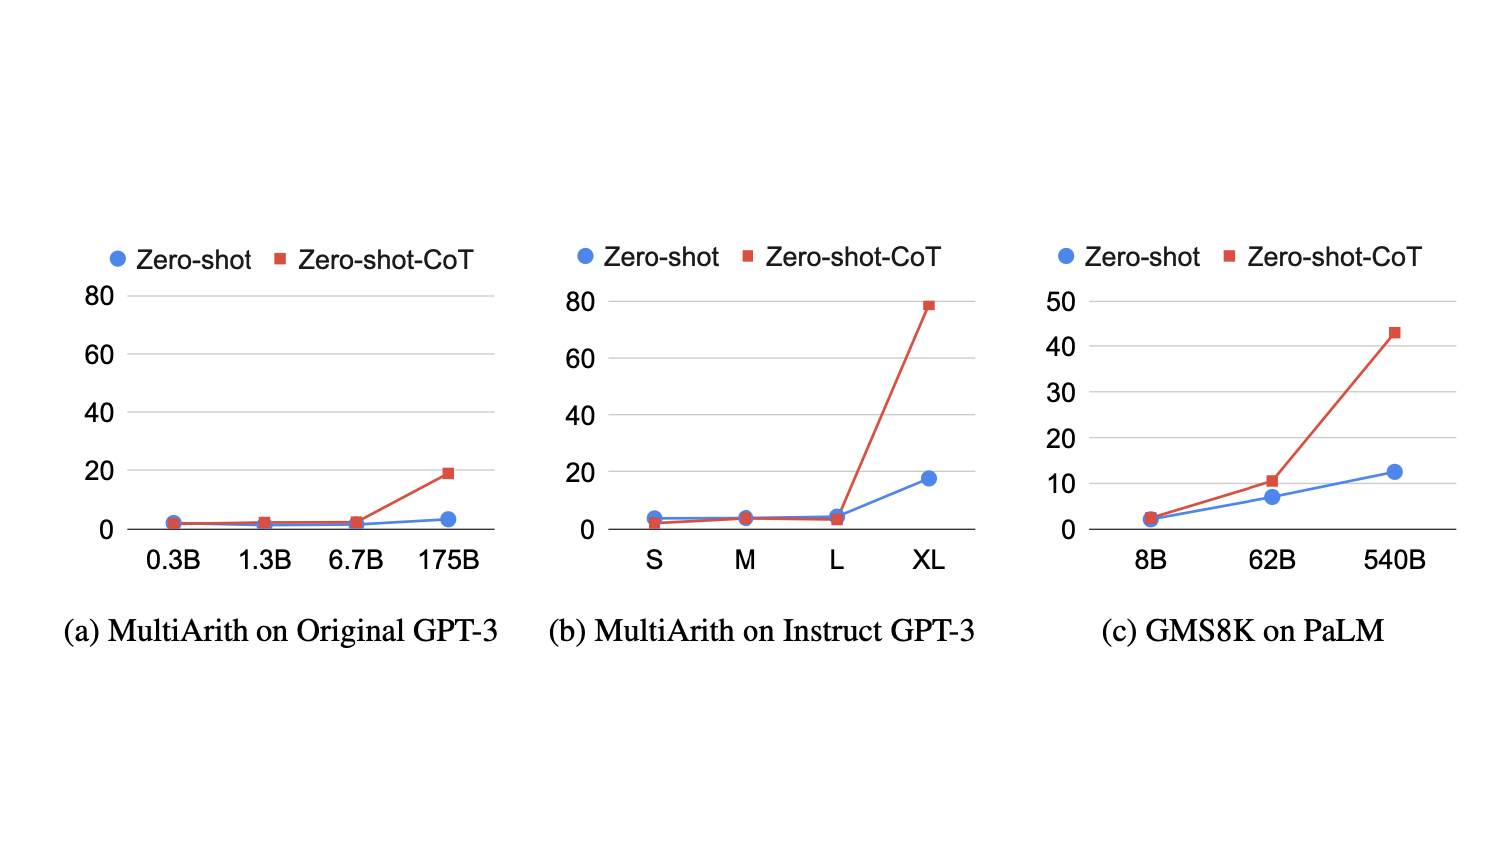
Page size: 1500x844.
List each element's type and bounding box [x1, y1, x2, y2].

picture [0, 174, 1500, 670]
